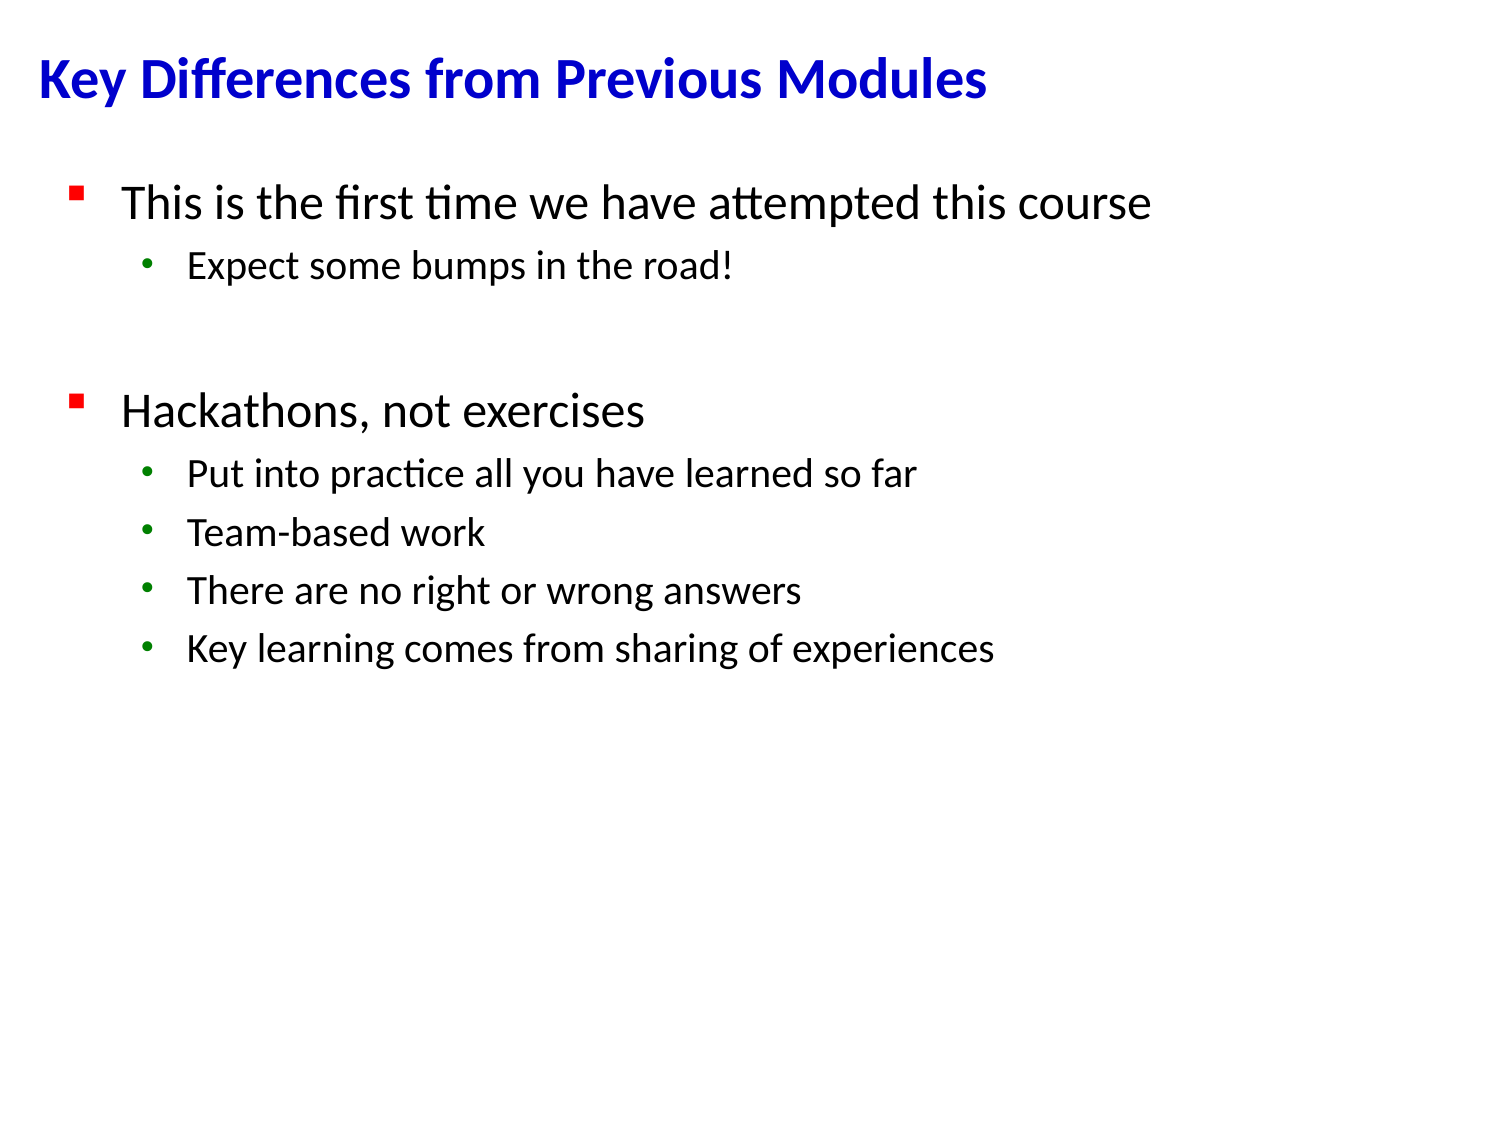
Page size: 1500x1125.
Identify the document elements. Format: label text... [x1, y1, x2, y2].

title Key Differences from Previous Modules [24, 12, 1475, 138]
list This is the first time we have attempted this course Expect some bumps in the road! Hackathons, not exercises Put into practice all you have learned so far Team-based work There are no right or wrong answers Key learning comes from sharing of experiences [50, 162, 1463, 1025]
